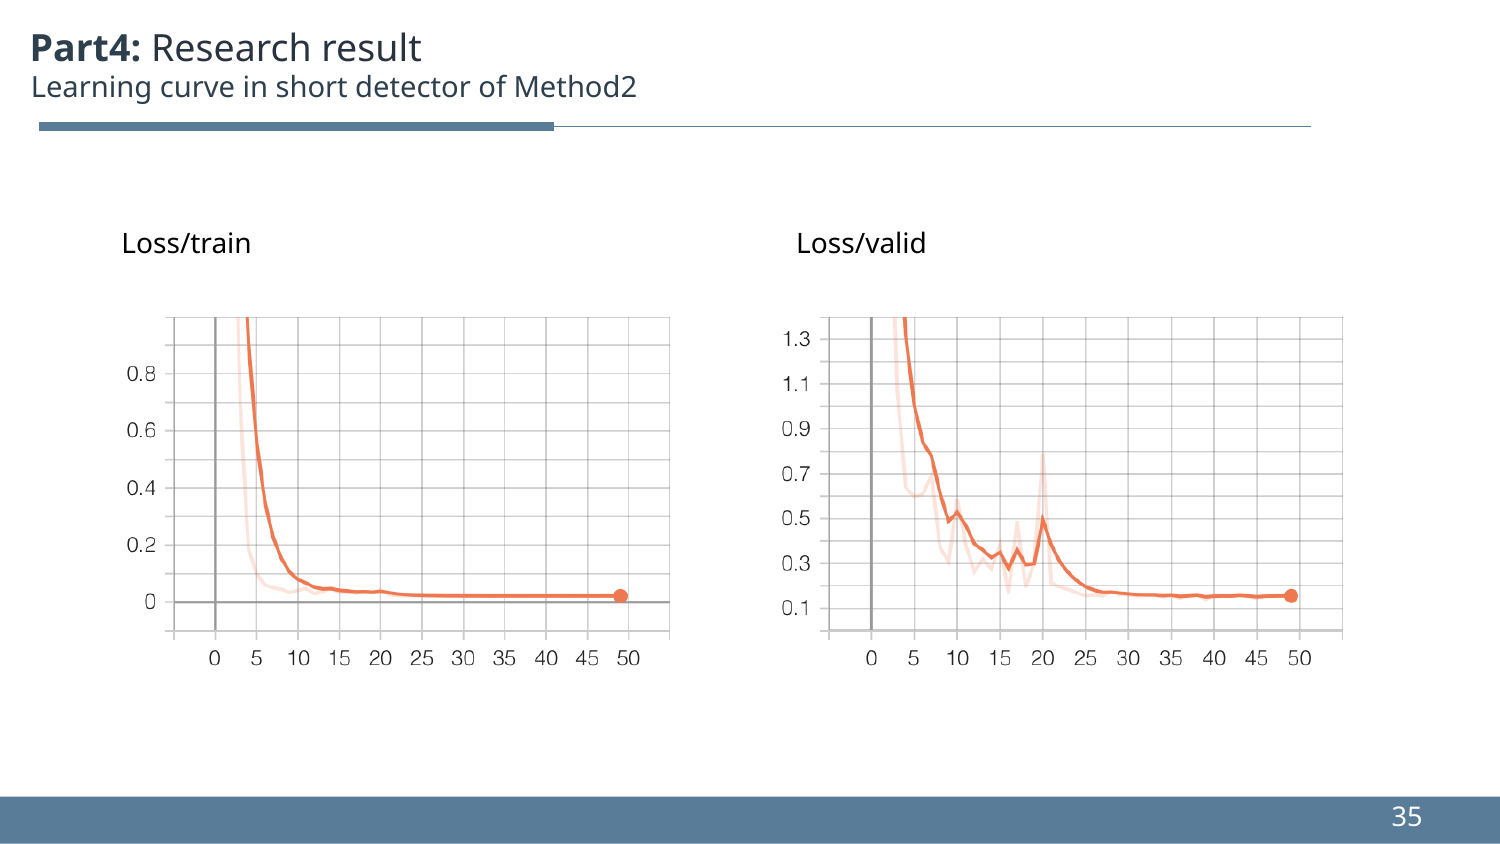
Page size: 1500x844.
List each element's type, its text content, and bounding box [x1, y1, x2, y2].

slide_number 35 [1100, 795, 1438, 841]
text_box Loss/train [106, 217, 564, 267]
picture [97, 300, 1357, 672]
text_box Loss/valid [781, 217, 1239, 267]
text_box Part4: Research result Learning curve in short detector of Method2 [14, 16, 1445, 146]
